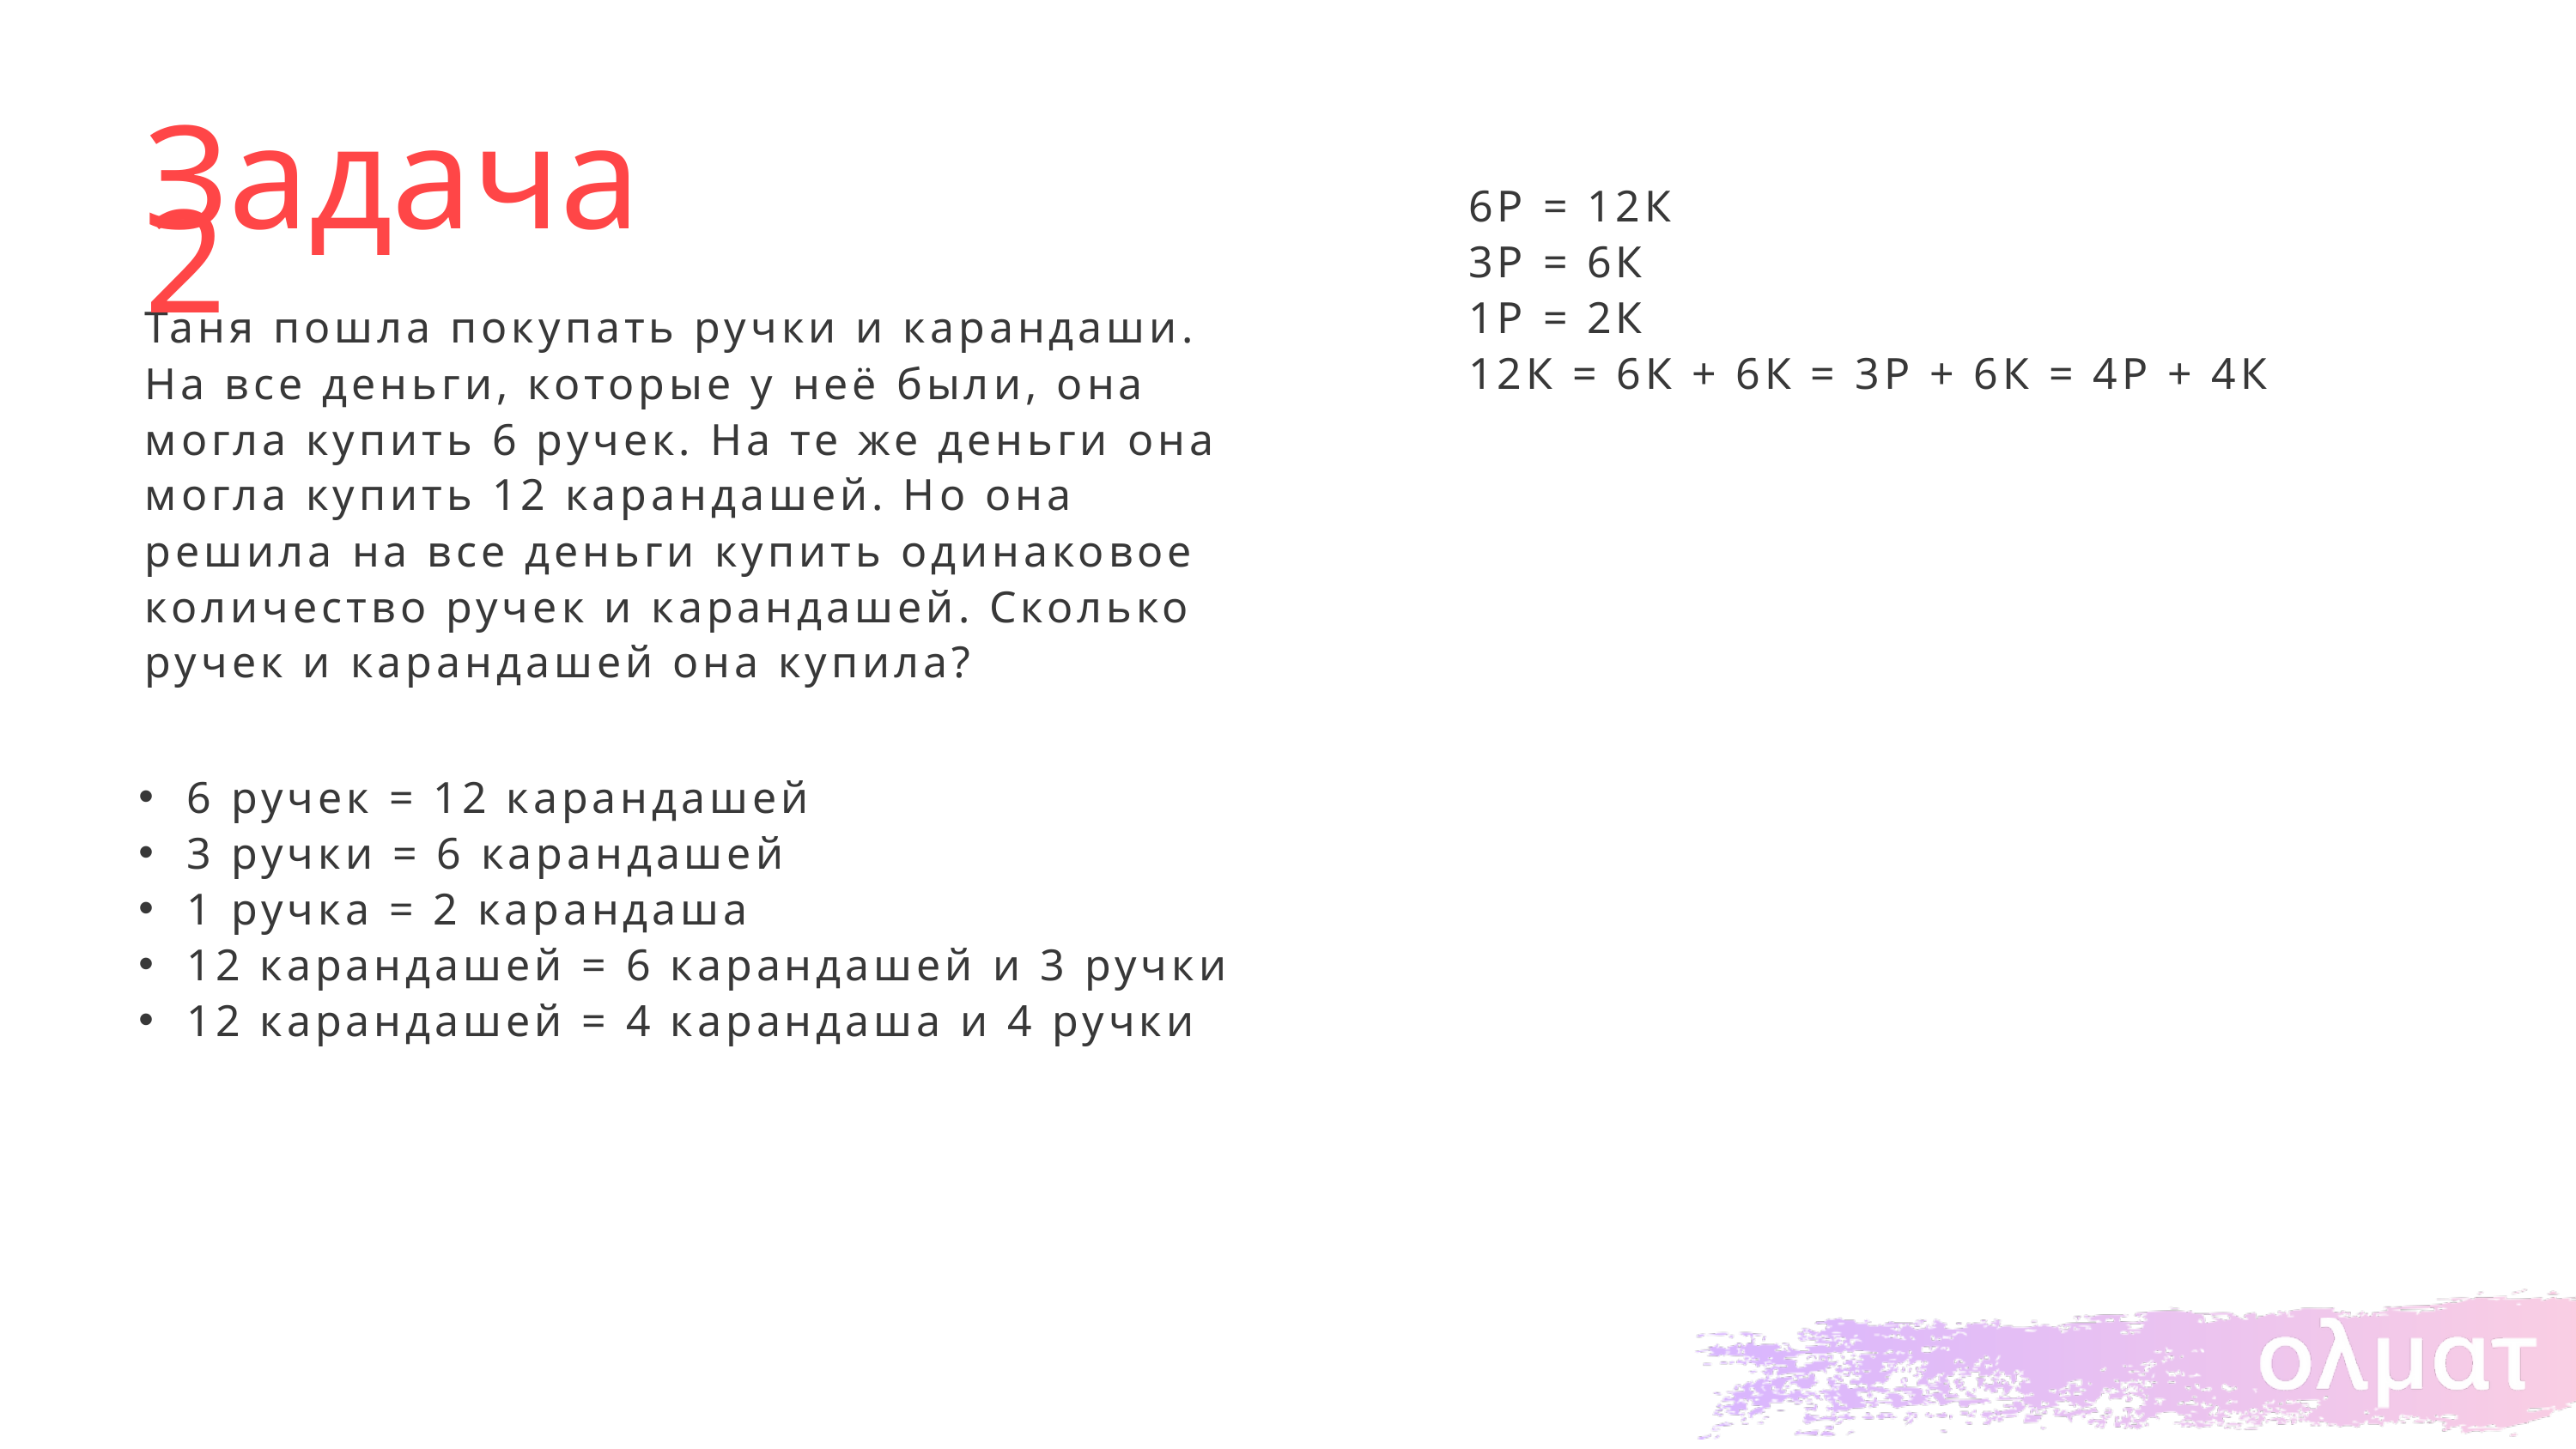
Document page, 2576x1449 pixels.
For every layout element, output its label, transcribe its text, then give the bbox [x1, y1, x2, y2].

text_box 6 ручек = 12 карандашей 3 ручки = 6 карандашей 1 ручка = 2 карандаша 12 карандашей = 6 карандашей и 3 ручки 12 карандашей = 4 карандаша и 4 ручки [138, 766, 1261, 1046]
text_box Задача 2 [144, 173, 754, 342]
text_box 6Р = 12К 3Р = 6К 1Р = 2К 12К = 6К + 6К = 3Р + 6К = 4Р + 4К [1468, 174, 2564, 398]
text_box Таня пошла покупать ручки и карандаши. На все деньги, которые у неё были, она могла купить 6 ручек. На те же деньги она могла купить 12 карандашей. Но она решила на все деньги купить одинаковое количество ручек и карандашей. Сколько ручек и карандашей она купила? [144, 295, 1267, 687]
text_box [1690, 1287, 2576, 1440]
